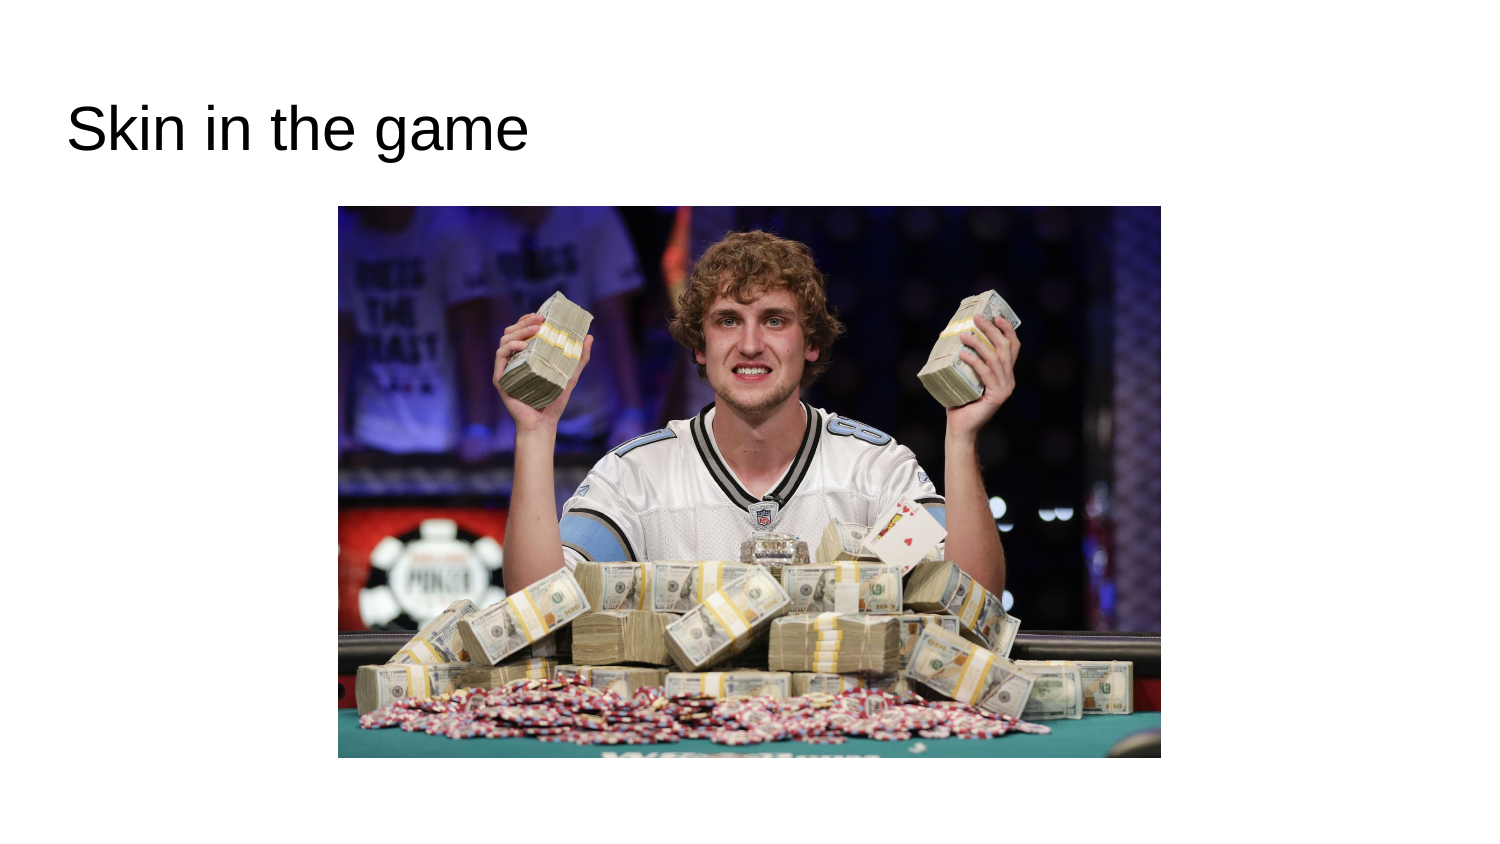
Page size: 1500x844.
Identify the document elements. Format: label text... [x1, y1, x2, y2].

title Skin in the game [51, 72, 1449, 167]
picture [338, 206, 1162, 758]
